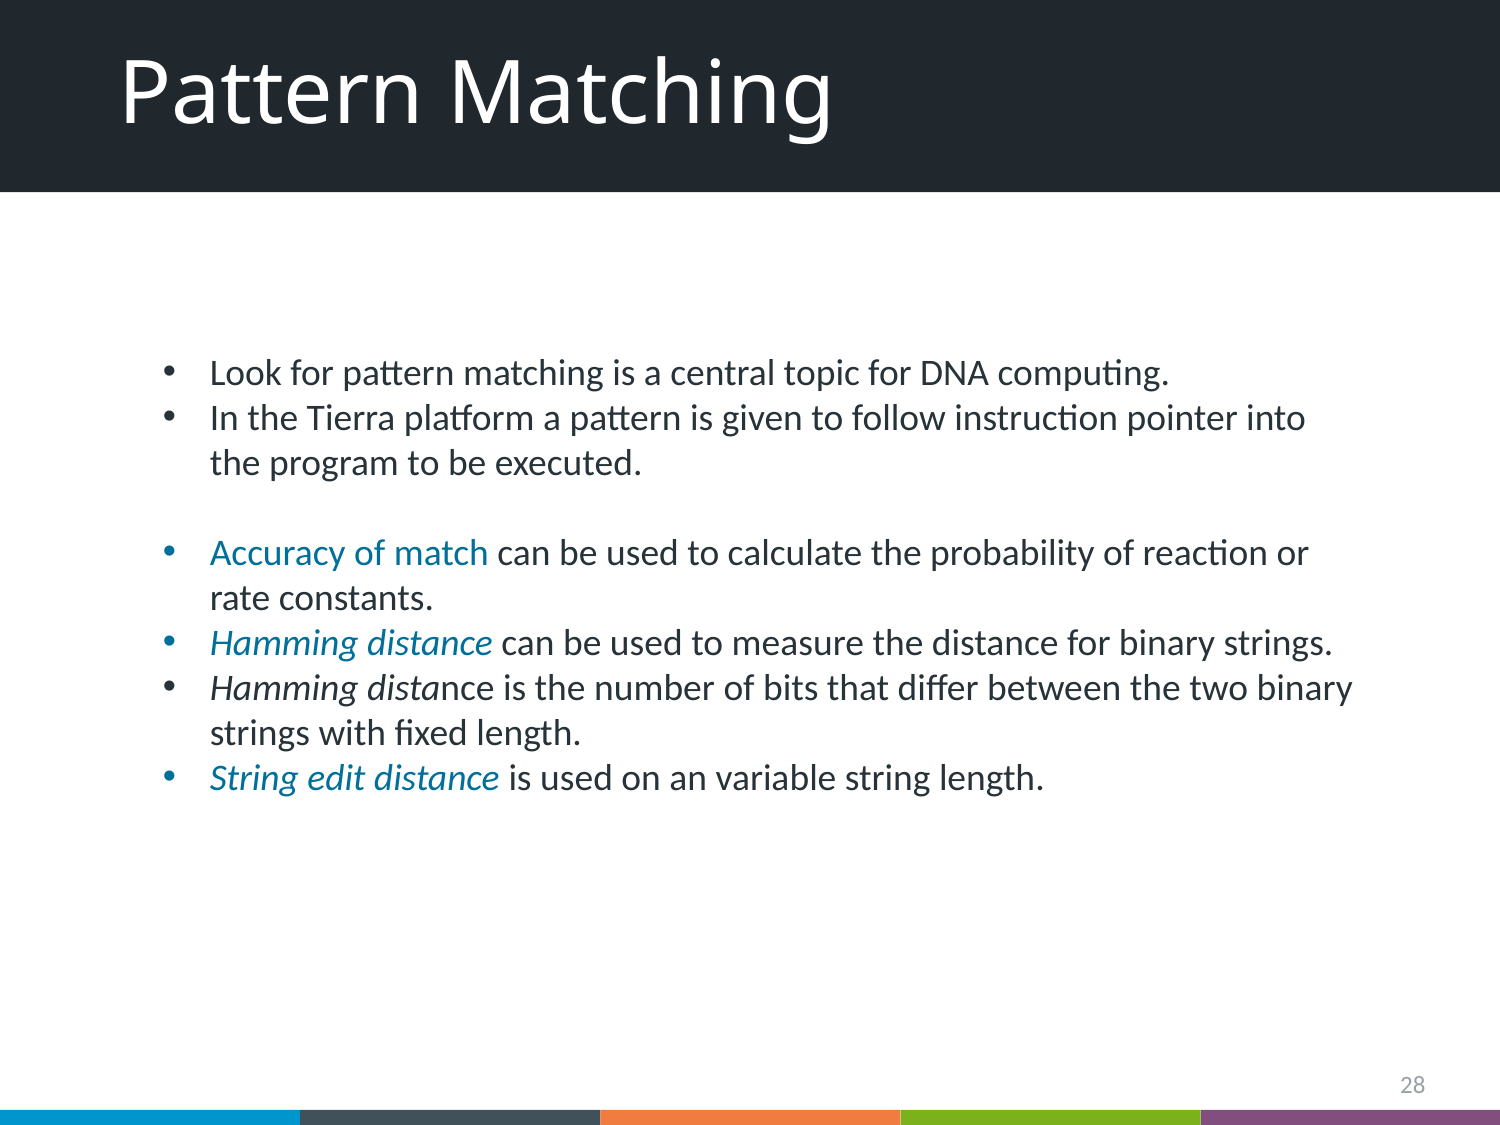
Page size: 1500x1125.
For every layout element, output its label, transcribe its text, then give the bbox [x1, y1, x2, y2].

title Pattern Matching [103, 40, 1397, 151]
text_box Look for pattern matching is a central topic for DNA computing. In the Tierra platform a pattern is given to follow instruction pointer into the program to be executed. Accuracy of match can be used to calculate the probability of reaction or rate constants. Hamming distance can be used to measure the distance for binary strings. Hamming distance is the number of bits that differ between the two binary strings with fixed length. String edit distance is used on an variable string length. [148, 340, 1378, 806]
slide_number 28 [1103, 1060, 1441, 1107]
